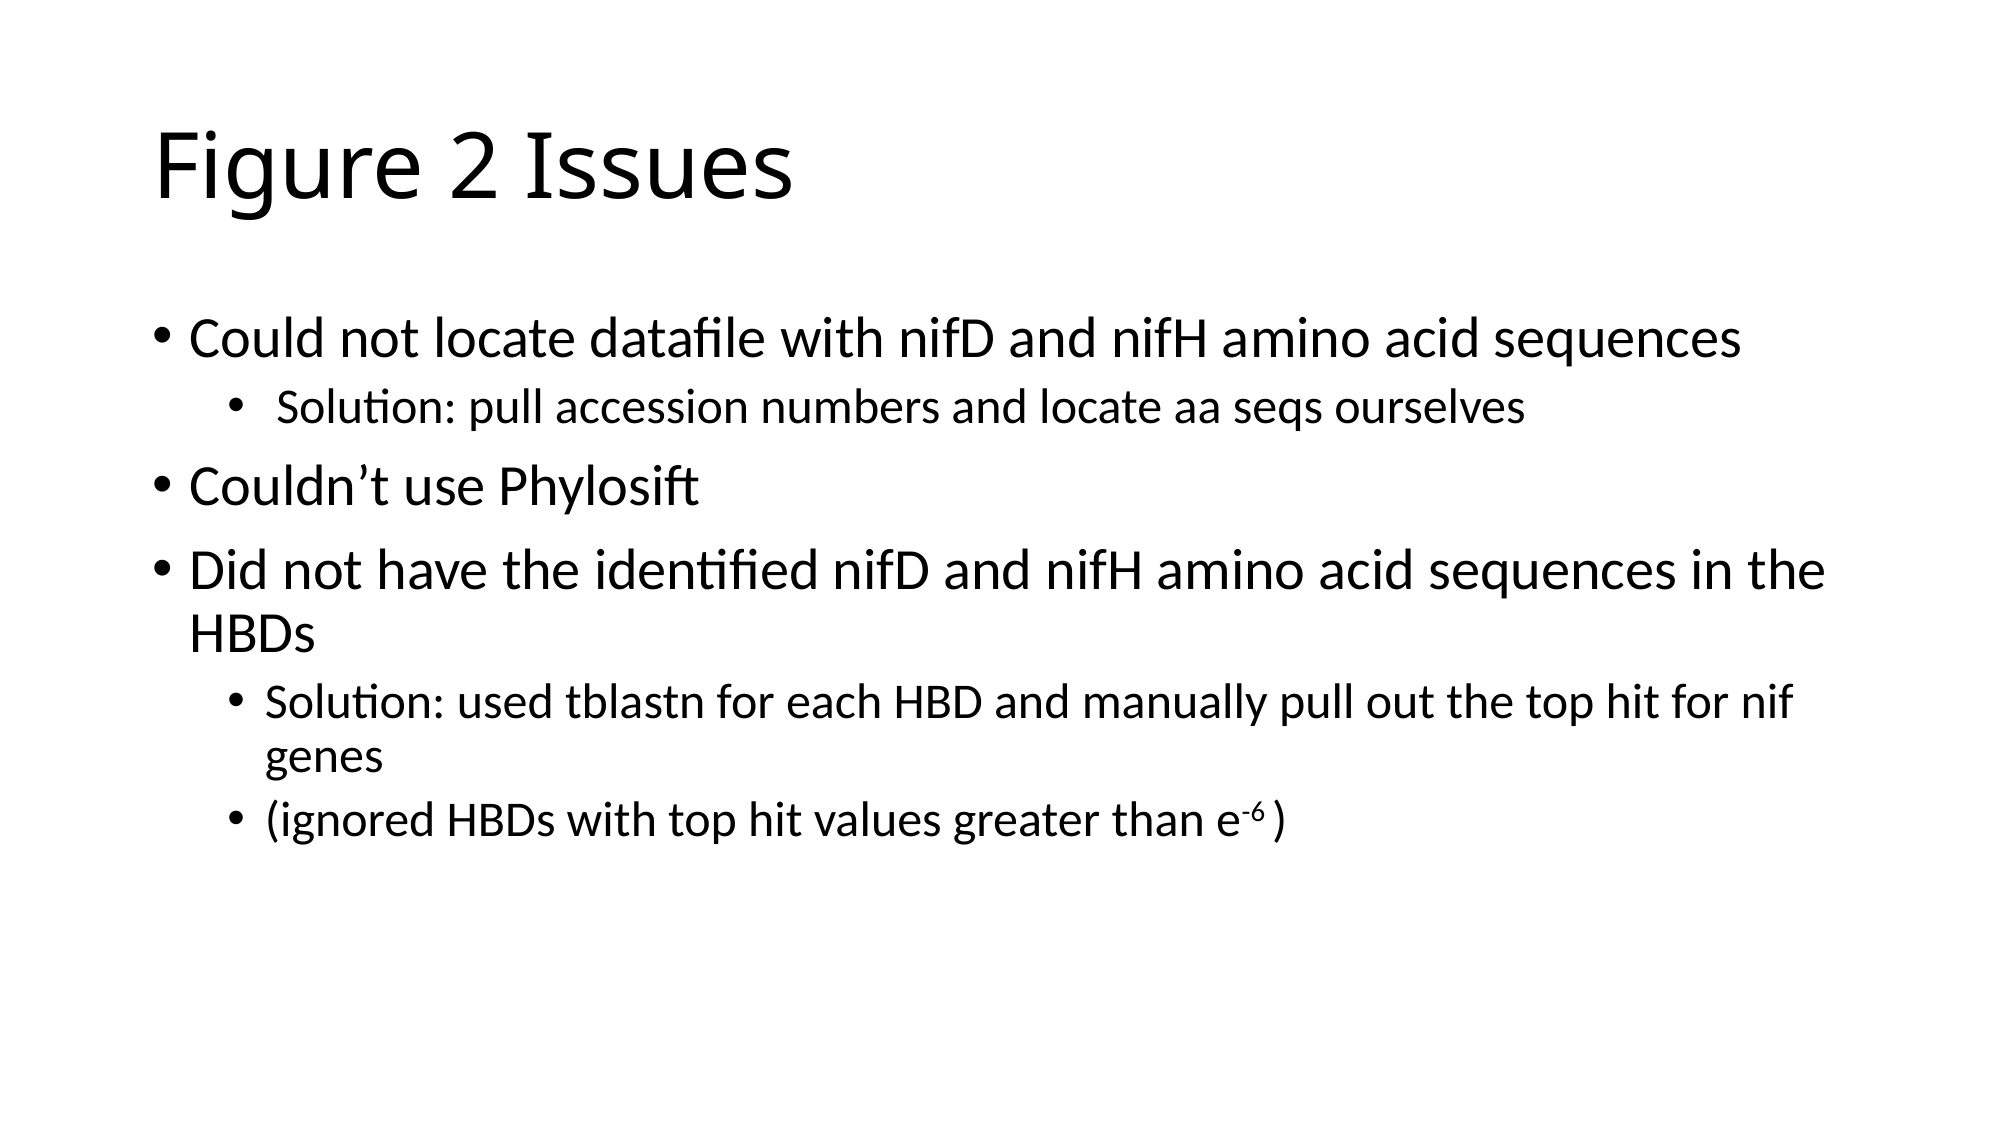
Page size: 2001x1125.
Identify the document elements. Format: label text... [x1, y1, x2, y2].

title Figure 2 Issues [137, 59, 1863, 278]
list Could not locate datafile with nifD and nifH amino acid sequences Solution: pull accession numbers and locate aa seqs ourselves Couldn’t use Phylosift Did not have the identified nifD and nifH amino acid sequences in the HBDs Solution: used tblastn for each HBD and manually pull out the top hit for nif genes (ignored HBDs with top hit values greater than e-6 ) [137, 299, 1863, 1014]
